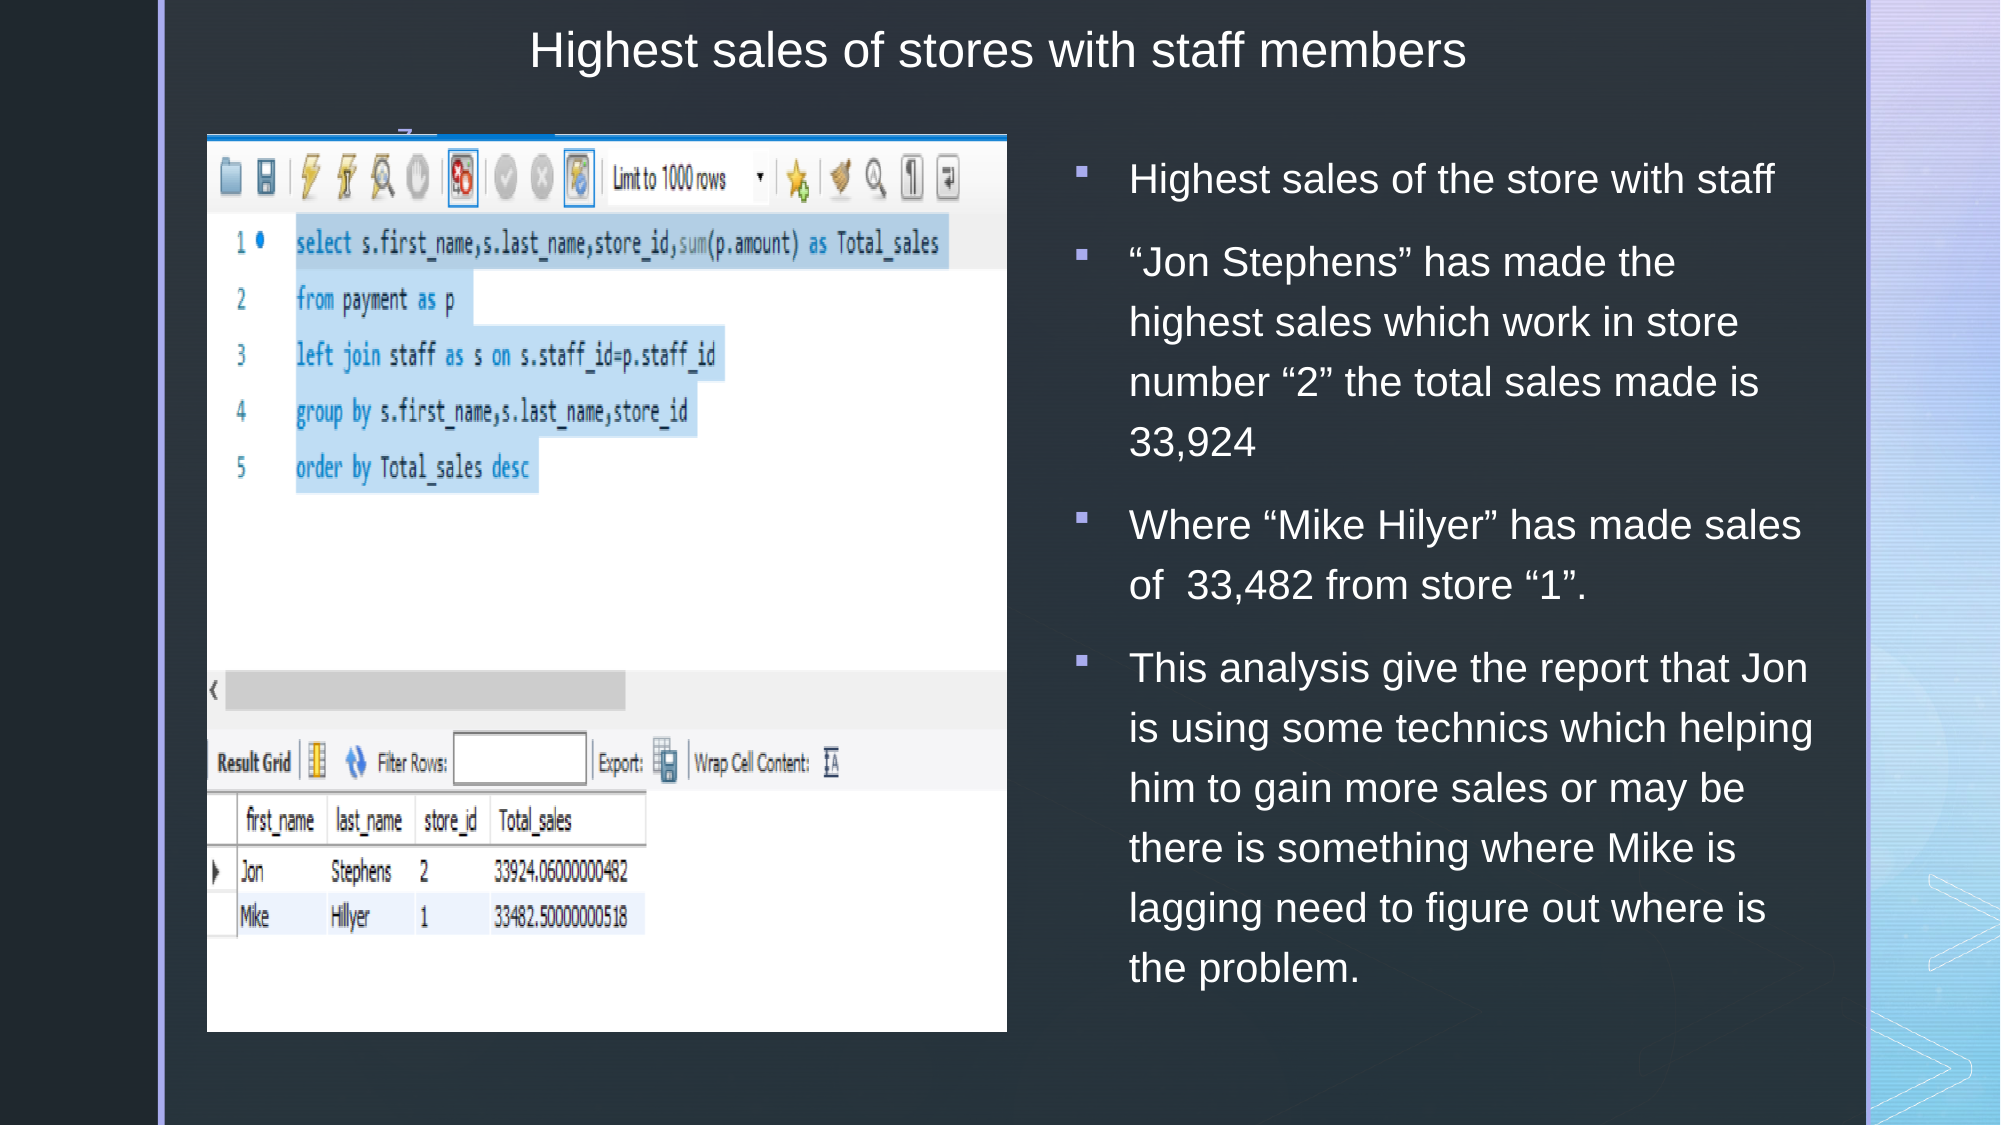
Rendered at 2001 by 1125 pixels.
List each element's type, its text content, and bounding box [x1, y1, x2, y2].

list Highest sales of the store with staff “Jon Stephens” has made the highest sales which work in store number “2” the total sales made is 33,924 Where “Mike Hilyer” has made sales of 33,482 from store “1”. This analysis give the report that Jon is using some technics which helping him to gain more sales or may be there is something where Mike is lagging need to figure out where is the problem. [1057, 134, 1834, 1032]
picture [1871, 0, 2001, 1125]
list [207, 134, 1007, 1033]
title Highest sales of stores with staff members [346, 17, 1651, 113]
